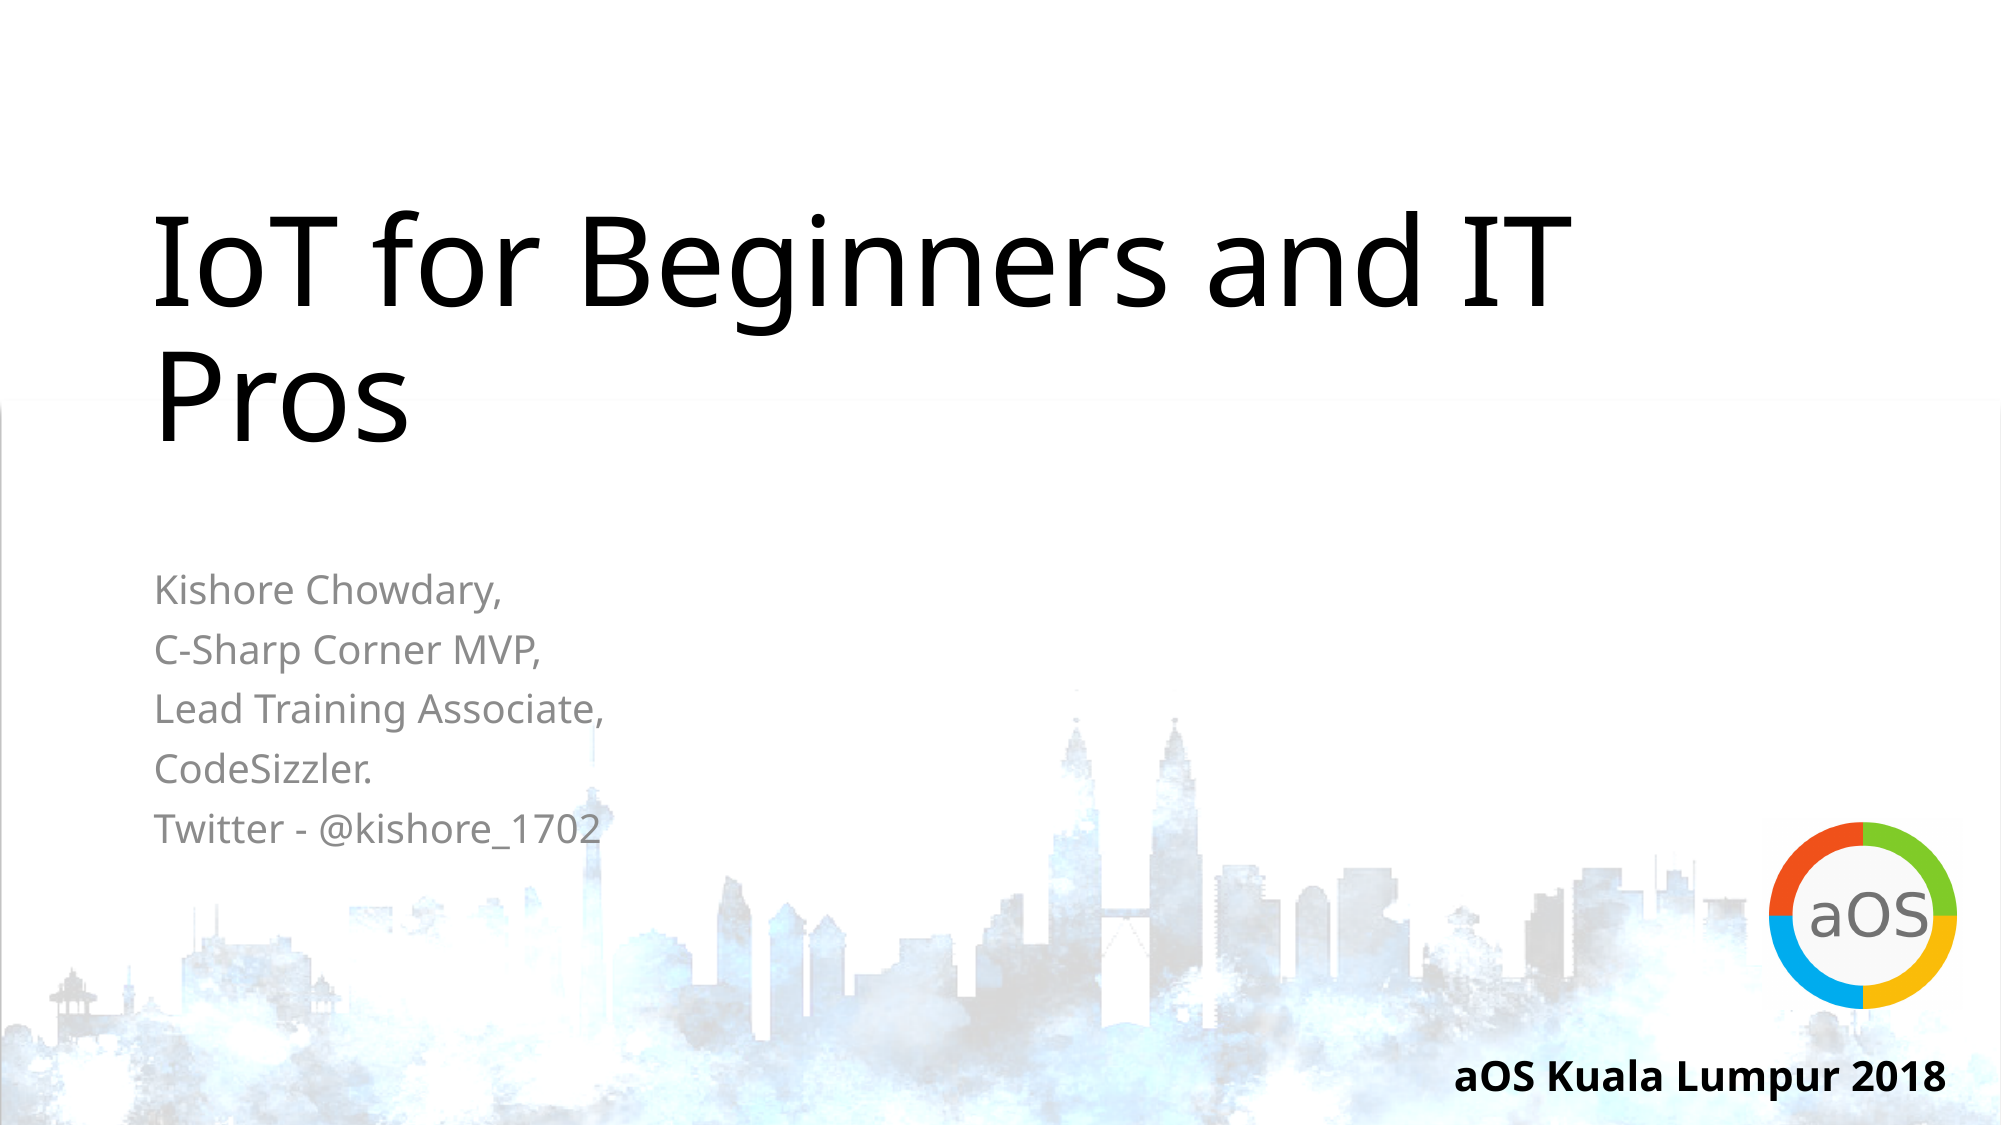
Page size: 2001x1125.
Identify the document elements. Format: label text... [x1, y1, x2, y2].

list Kishore Chowdary, C-Sharp Corner MVP, Lead Training Associate, CodeSizzler. Twitter - @kishore_1702 [138, 562, 1864, 862]
picture [1762, 818, 1963, 1010]
title IoT for Beginners and IT Pros [136, 158, 1862, 626]
